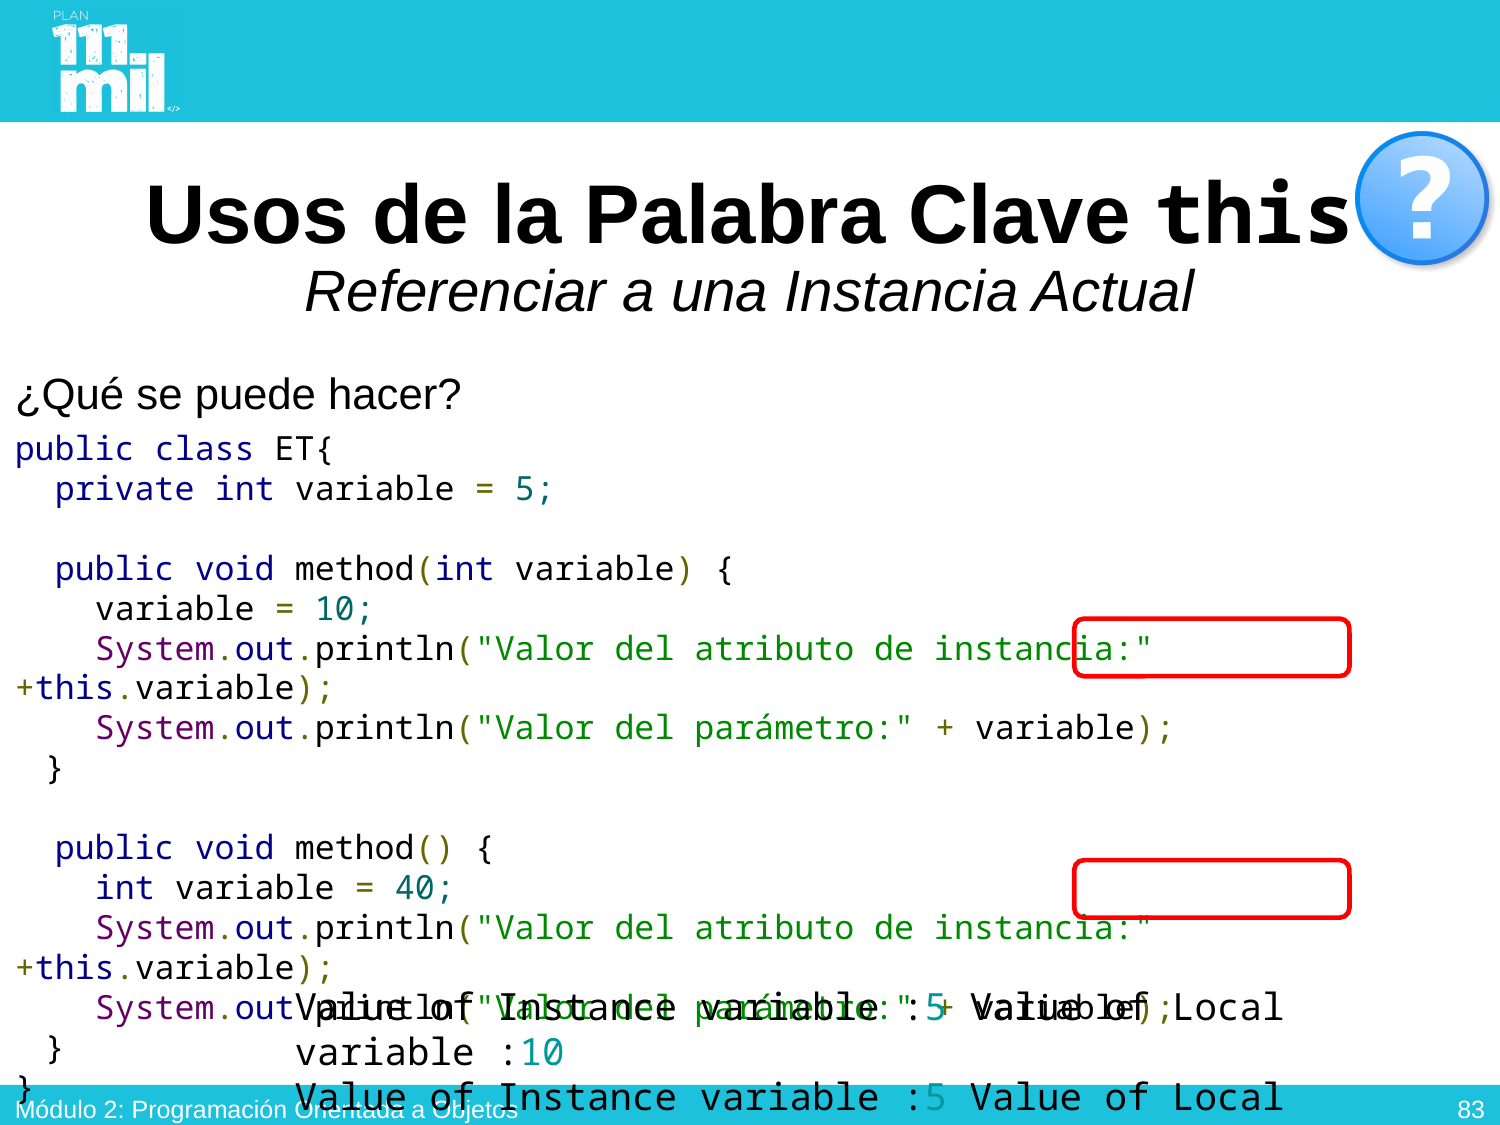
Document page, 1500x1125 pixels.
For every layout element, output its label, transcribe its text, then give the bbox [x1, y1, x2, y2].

title Usos de la Palabra Clave this Referenciar a una Instancia Actual [103, 147, 1397, 348]
text_box [1073, 859, 1351, 919]
list ¿Qué se puede hacer? [0, 364, 1294, 1078]
text_box Value of Instance variable :5 Value of Local variable :10 Value of Instance variable :5 Value of Local variable :40 [279, 975, 1500, 1125]
text_box [1073, 617, 1351, 678]
footer Módulo 2: Programación Orientada a Objetos [0, 1078, 279, 1125]
text_box public class ET{ private int variable = 5; public void method(int variable) { variable = 10; System.out.println("Valor del atributo de instancia:" +this.variable); System.out.println("Valor del parámetro:" + variable); } public void method() { int variable = 40; System.out.println("Valor del atributo de instancia:" +this.variable); System.out.println("Valor del parámetro:" + variable); } } [1294, 419, 1446, 975]
picture [1349, 123, 1500, 274]
